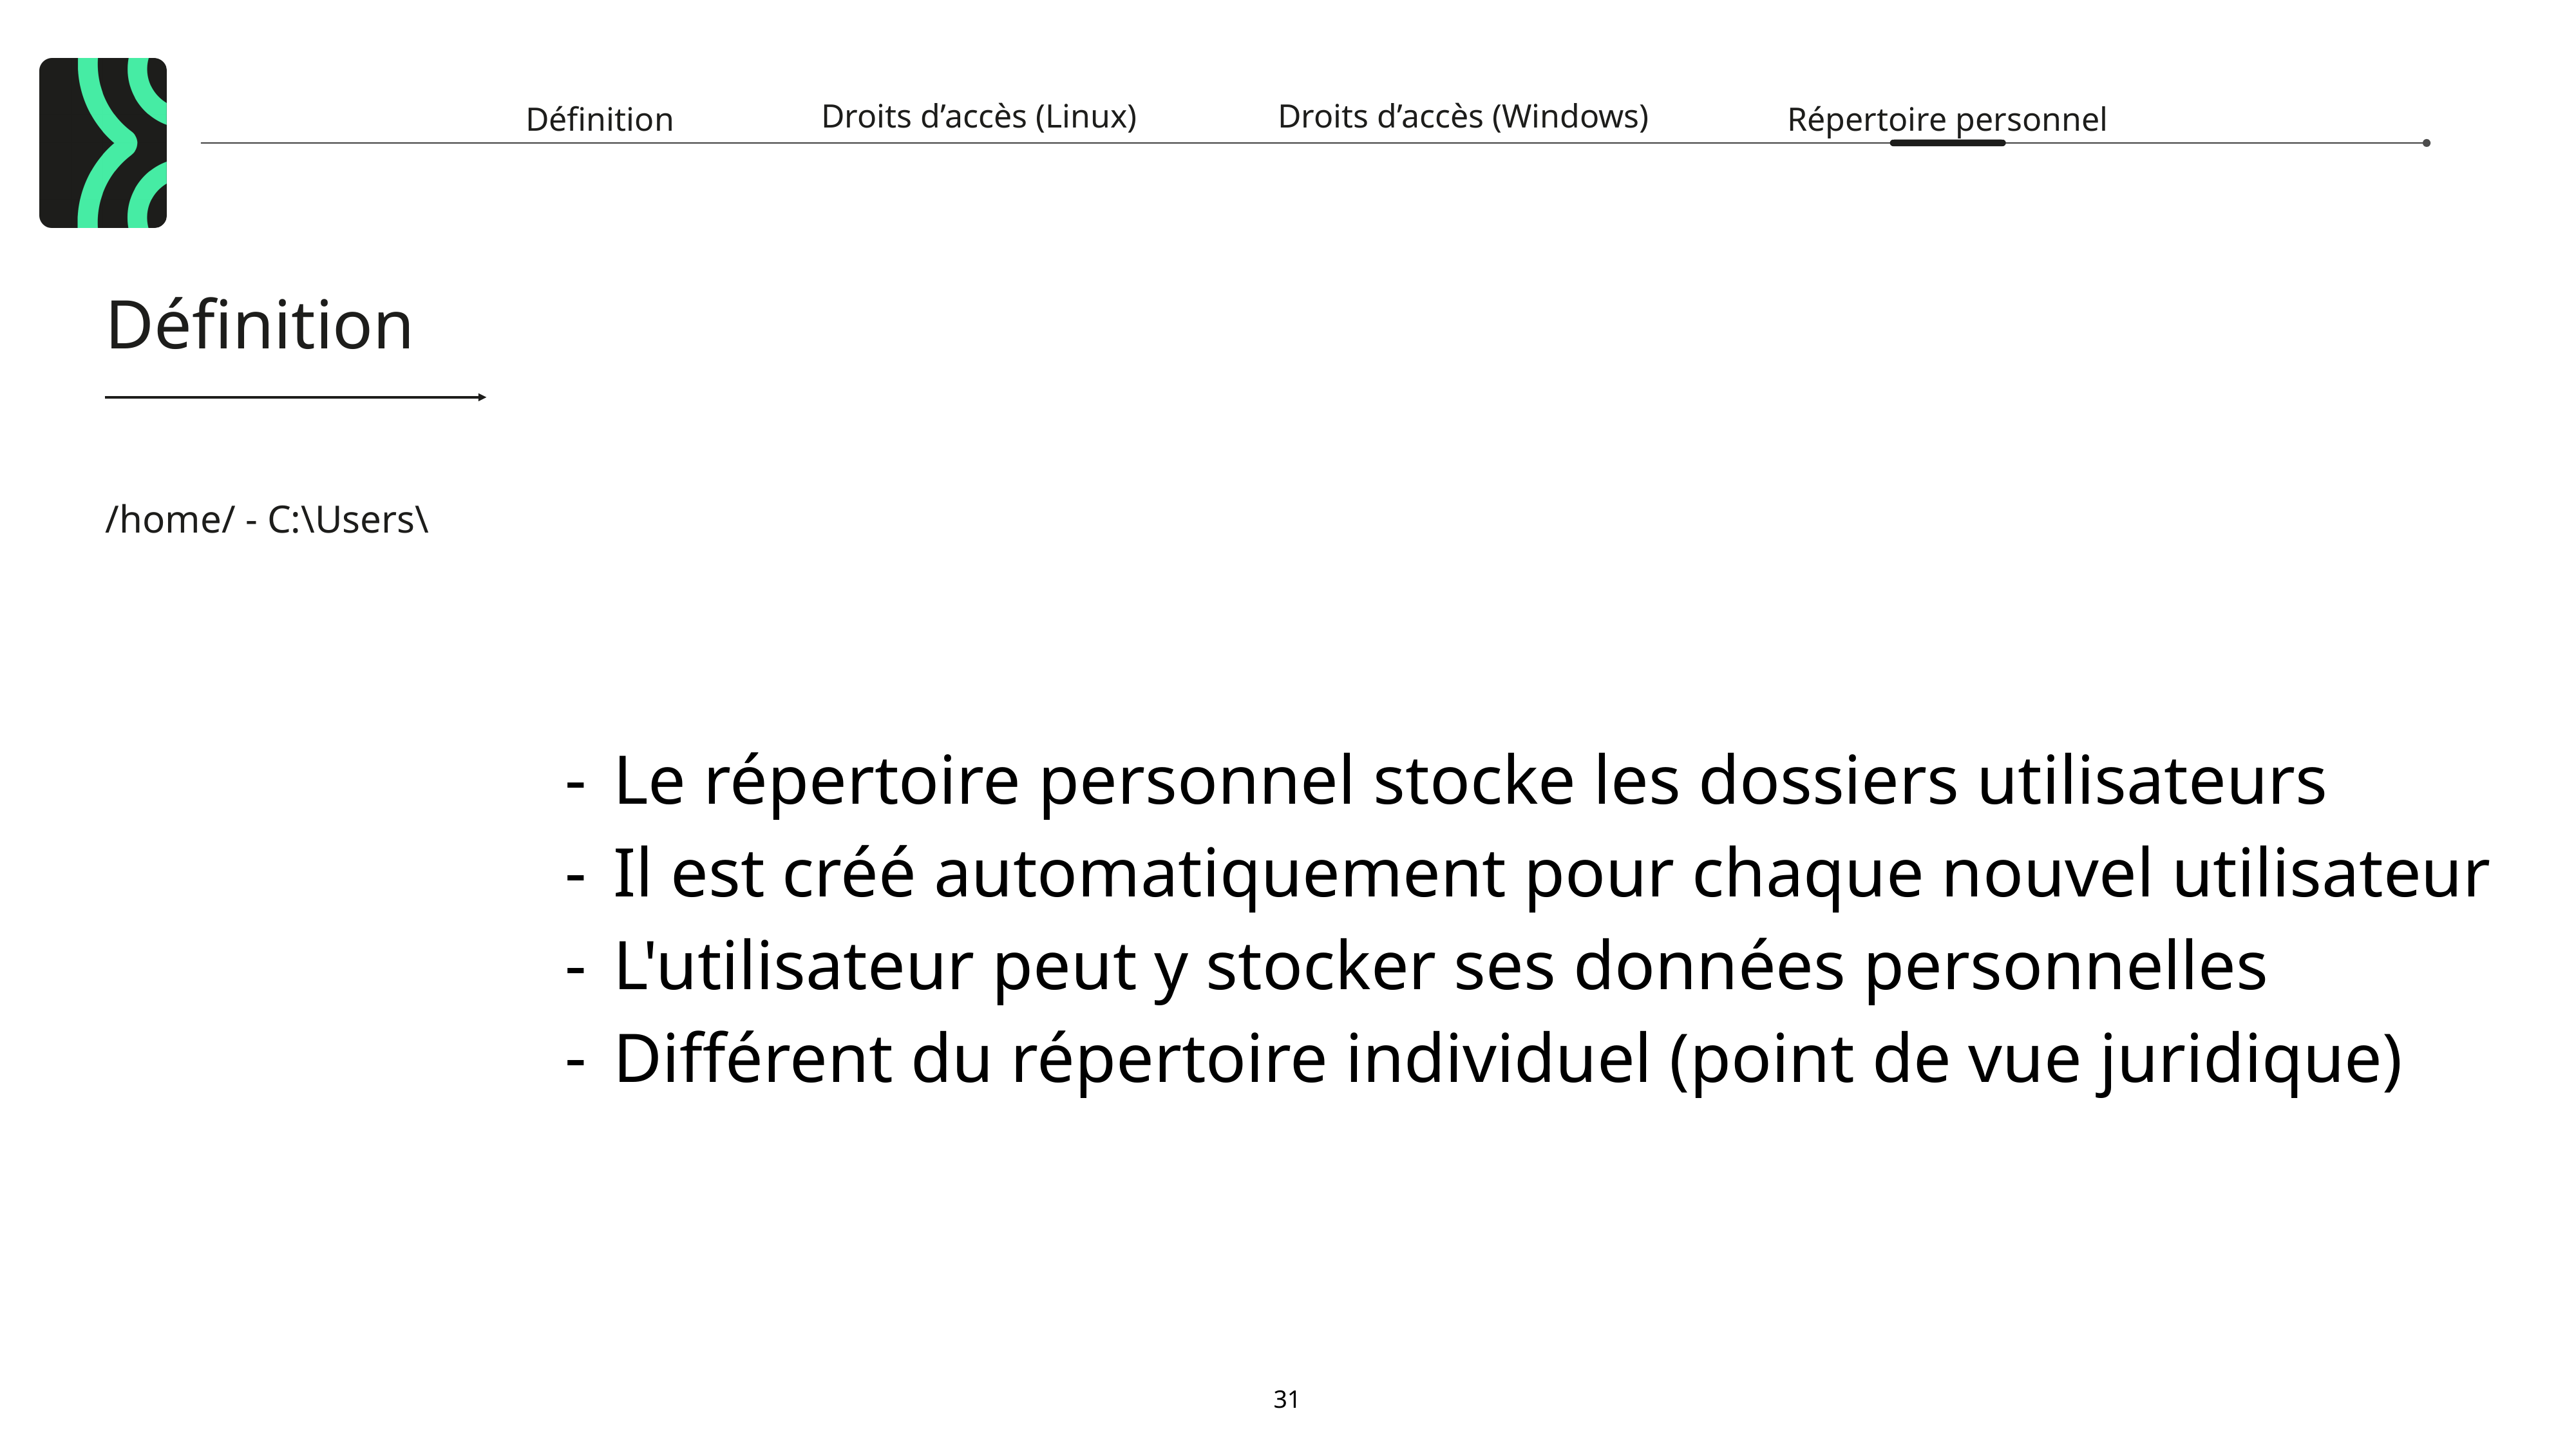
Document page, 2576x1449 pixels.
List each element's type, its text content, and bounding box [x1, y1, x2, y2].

text_box Répertoire personnel [1739, 93, 2157, 142]
picture [39, 58, 167, 228]
text_box Droits d’accès (Windows) [1242, 90, 1685, 140]
text_box Définition [483, 93, 717, 142]
slide_number ‹#› [1267, 571, 1307, 1423]
text_box [1889, 139, 2006, 142]
text_box Droits d’accès (Linux) [770, 90, 1189, 140]
text_box Définition [100, 276, 1513, 368]
text_box /home/ - C:\Users\ [100, 489, 518, 545]
text_box [1889, 144, 2006, 147]
text_box Le répertoire personnel stocke les dossiers utilisateurs Il est créé automatiquement pour chaque nouvel utilisateur L'utilisateur peut y stocker ses données personnelles Différent du répertoire individuel (point de vue juridique) [555, 439, 2548, 1382]
